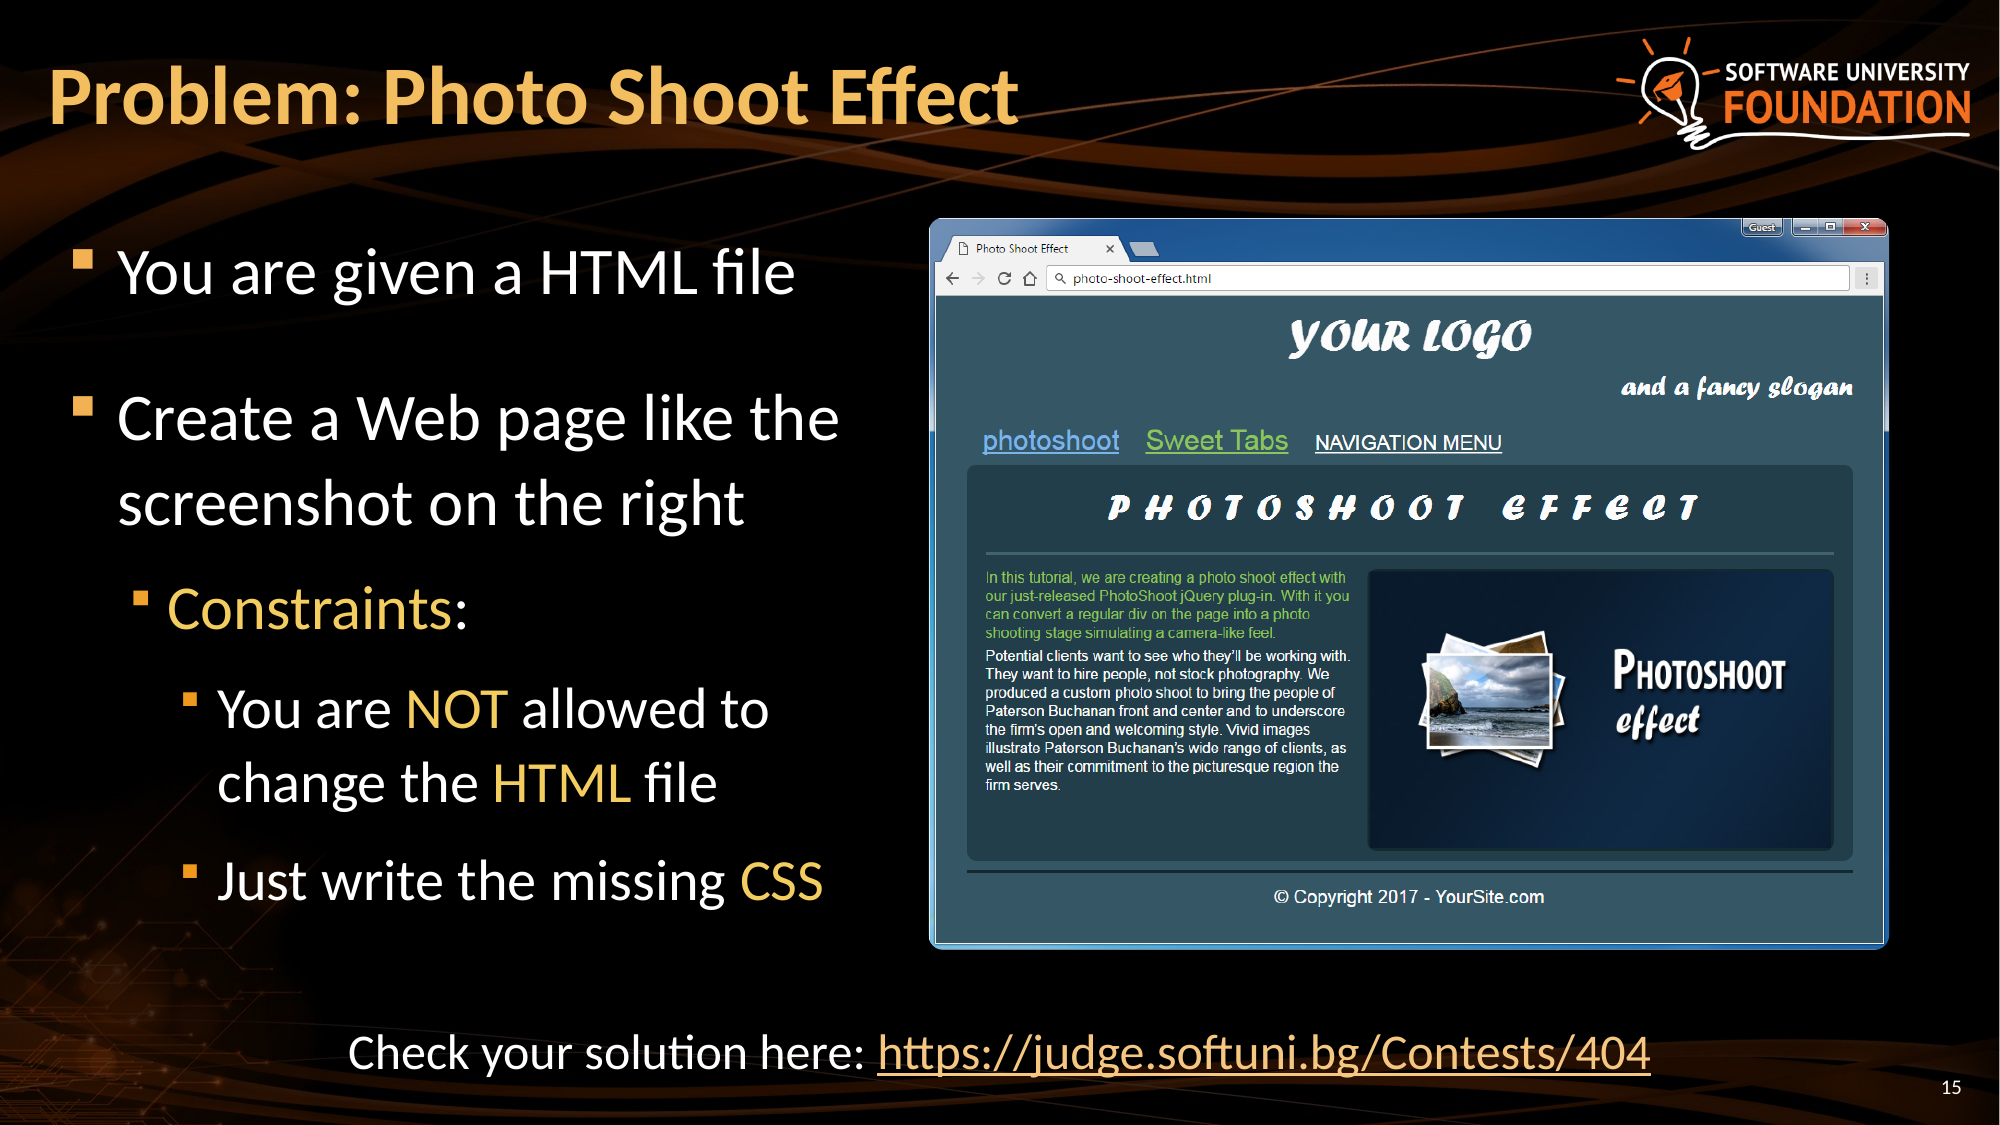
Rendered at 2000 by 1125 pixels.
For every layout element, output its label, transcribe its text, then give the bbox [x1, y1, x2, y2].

slide_number 15 [1897, 1070, 1968, 1103]
text_box Check your solution here: https://judge.softuni.bg/Contests/404 [96, 1012, 1903, 1088]
list You are given a HTML file Create a Web page like the screenshot on the right Constraints: You are NOT allowed to change the HTML file Just write the missing CSS [49, 217, 881, 950]
title Problem: Photo Shoot Effect [30, 6, 1602, 189]
picture [0, 0, 2000, 1125]
